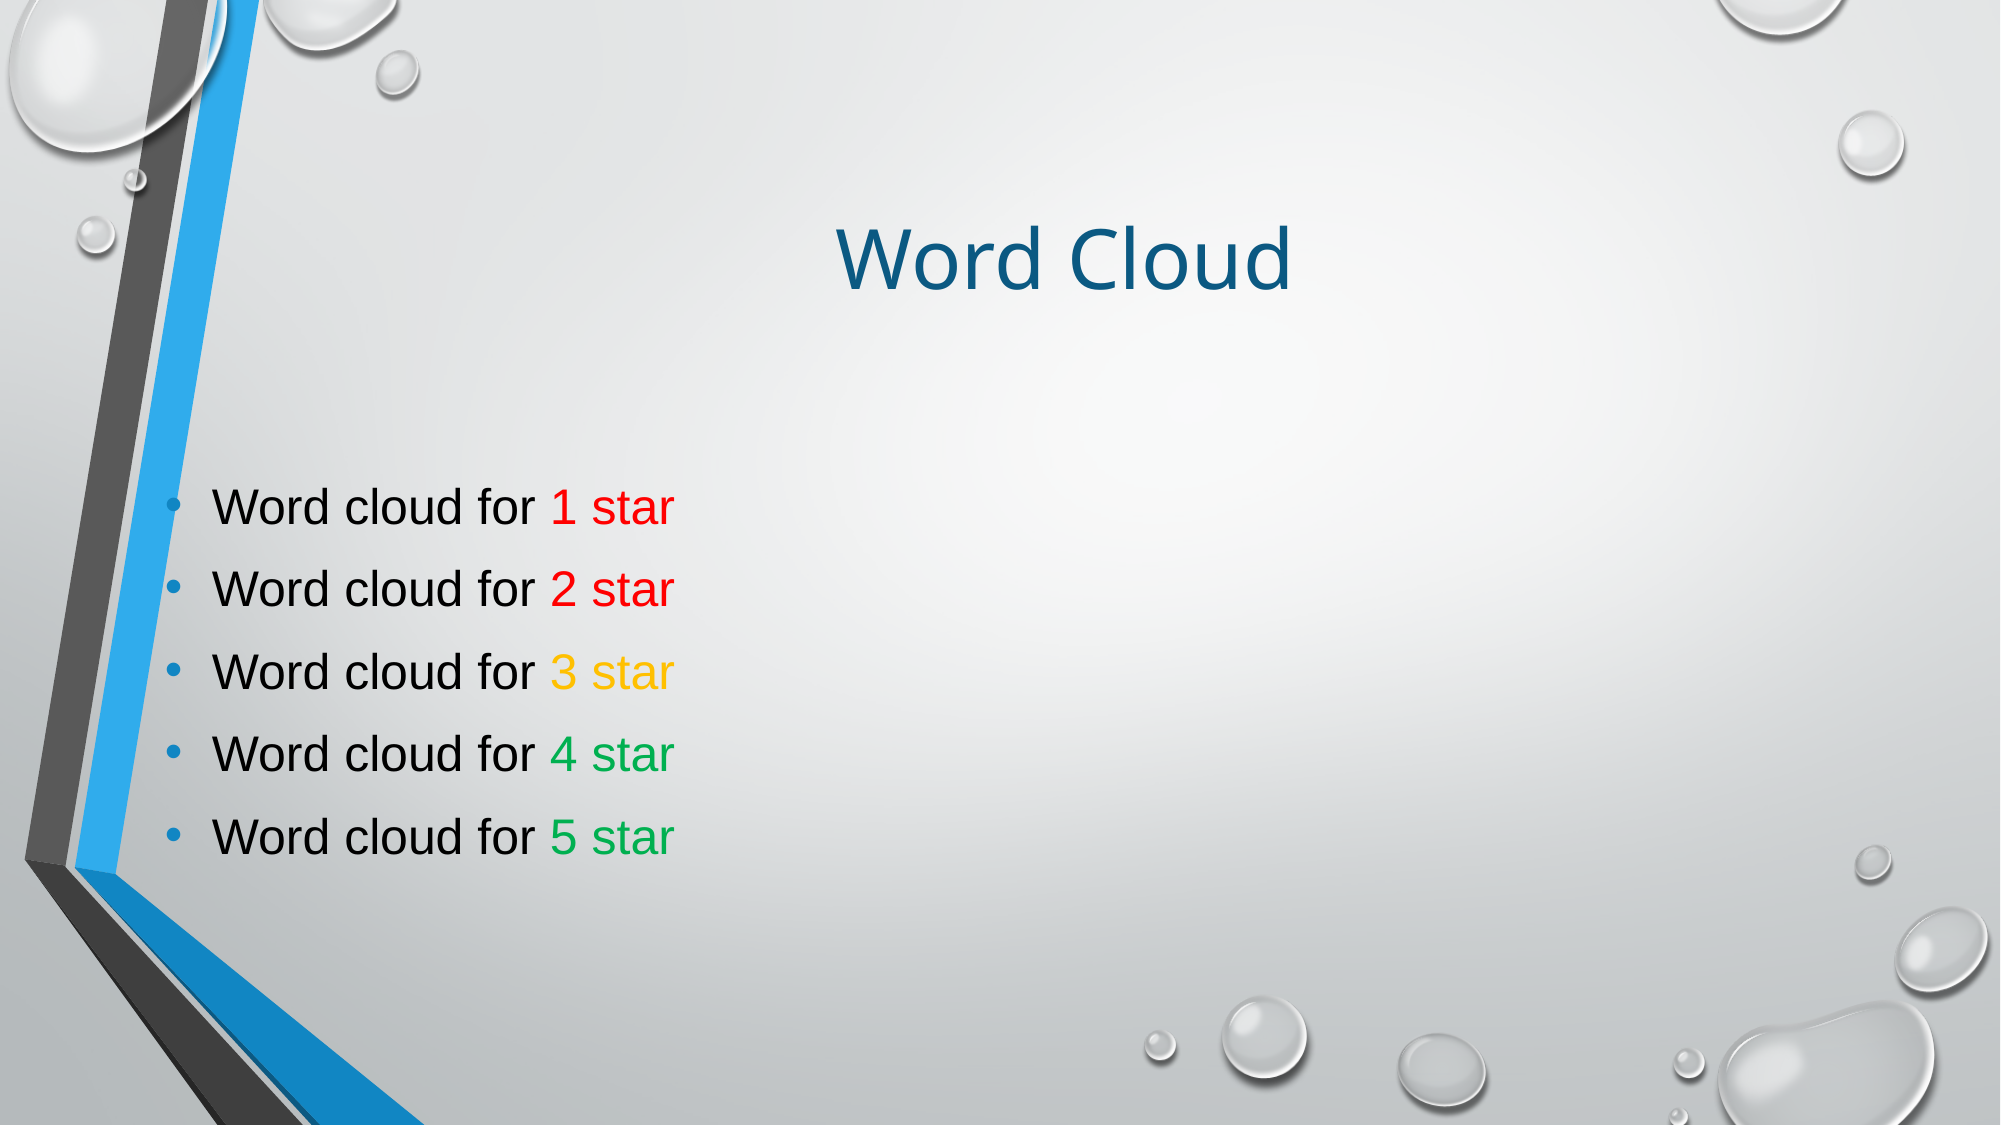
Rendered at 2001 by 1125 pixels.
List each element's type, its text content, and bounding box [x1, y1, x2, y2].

picture [0, 0, 2001, 1125]
list Word cloud for 1 star Word cloud for 2 star Word cloud for 3 star Word cloud for 4 star Word cloud for 5 star [149, 388, 1850, 950]
title Word Cloud [243, 112, 1887, 400]
